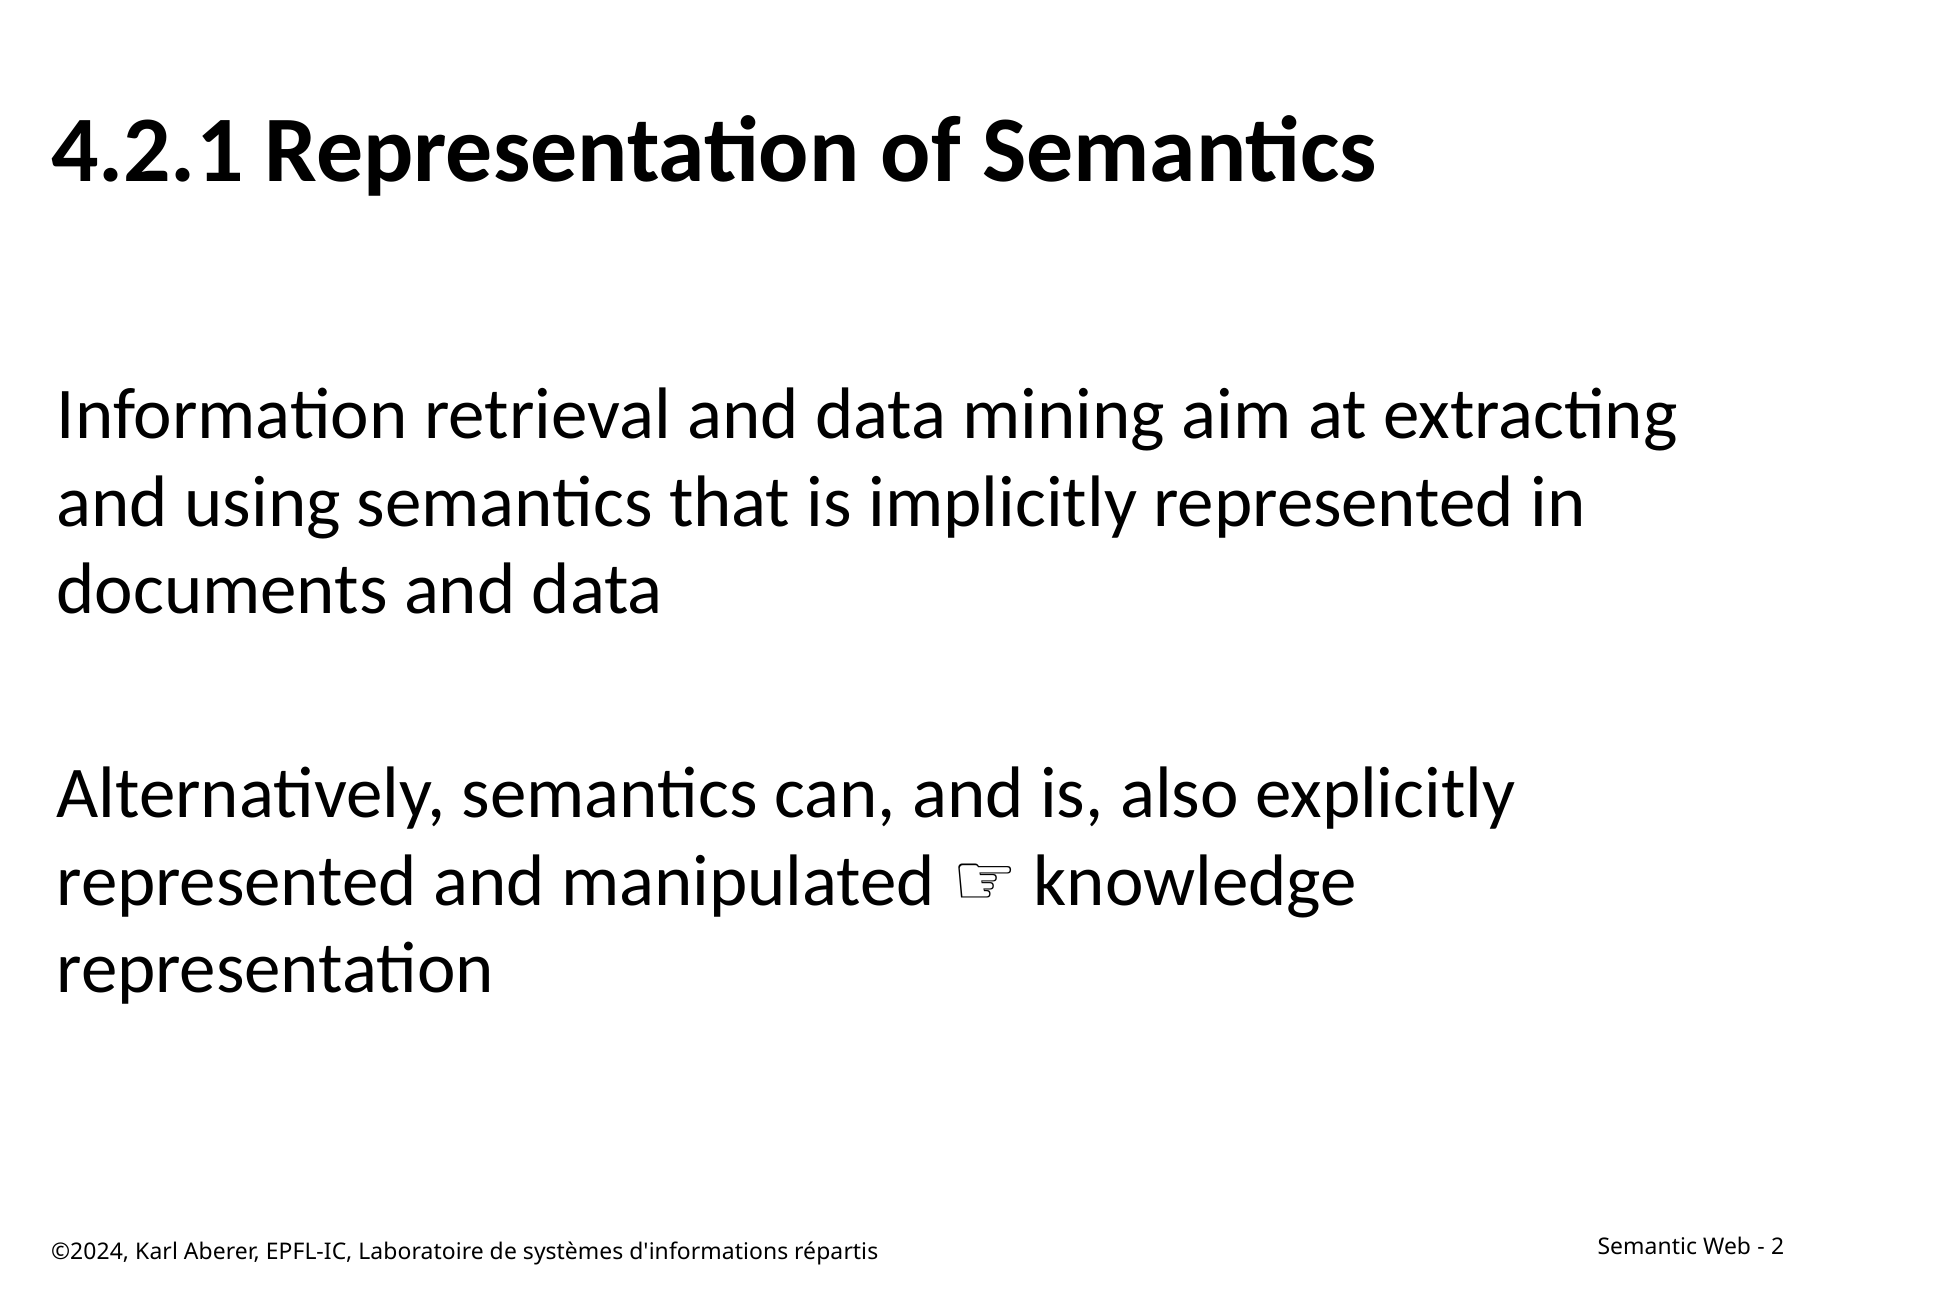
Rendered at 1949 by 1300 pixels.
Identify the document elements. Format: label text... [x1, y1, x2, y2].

title 4.2.1 Representation of Semantics [32, 57, 1803, 232]
footer ©2024, Karl Aberer, EPFL-IC, Laboratoire de systèmes d'informations répartis [32, 1227, 1284, 1271]
list Information retrieval and data mining aim at extracting and using semantics that is implicitly represented in documents and data Alternatively, semantics can, and is, also explicitly represented and manipulated ☞ knowledge representation [37, 253, 1809, 1208]
